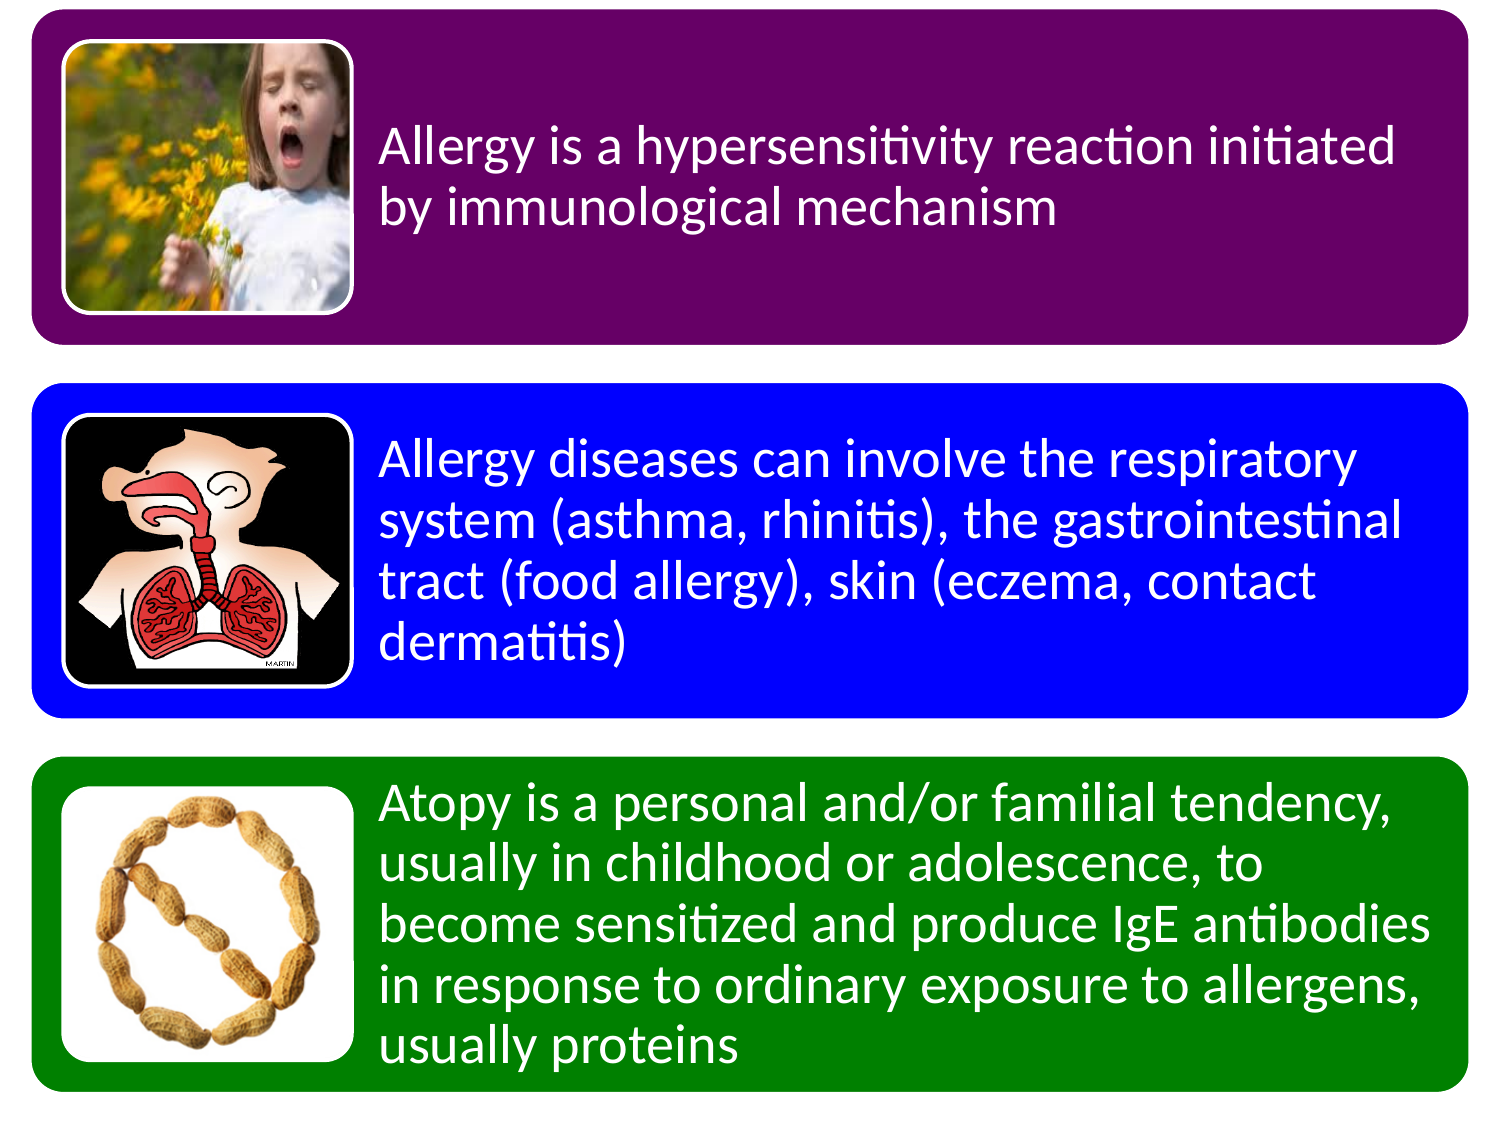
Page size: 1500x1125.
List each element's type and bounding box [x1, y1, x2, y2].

text_box [29, 6, 1471, 1095]
